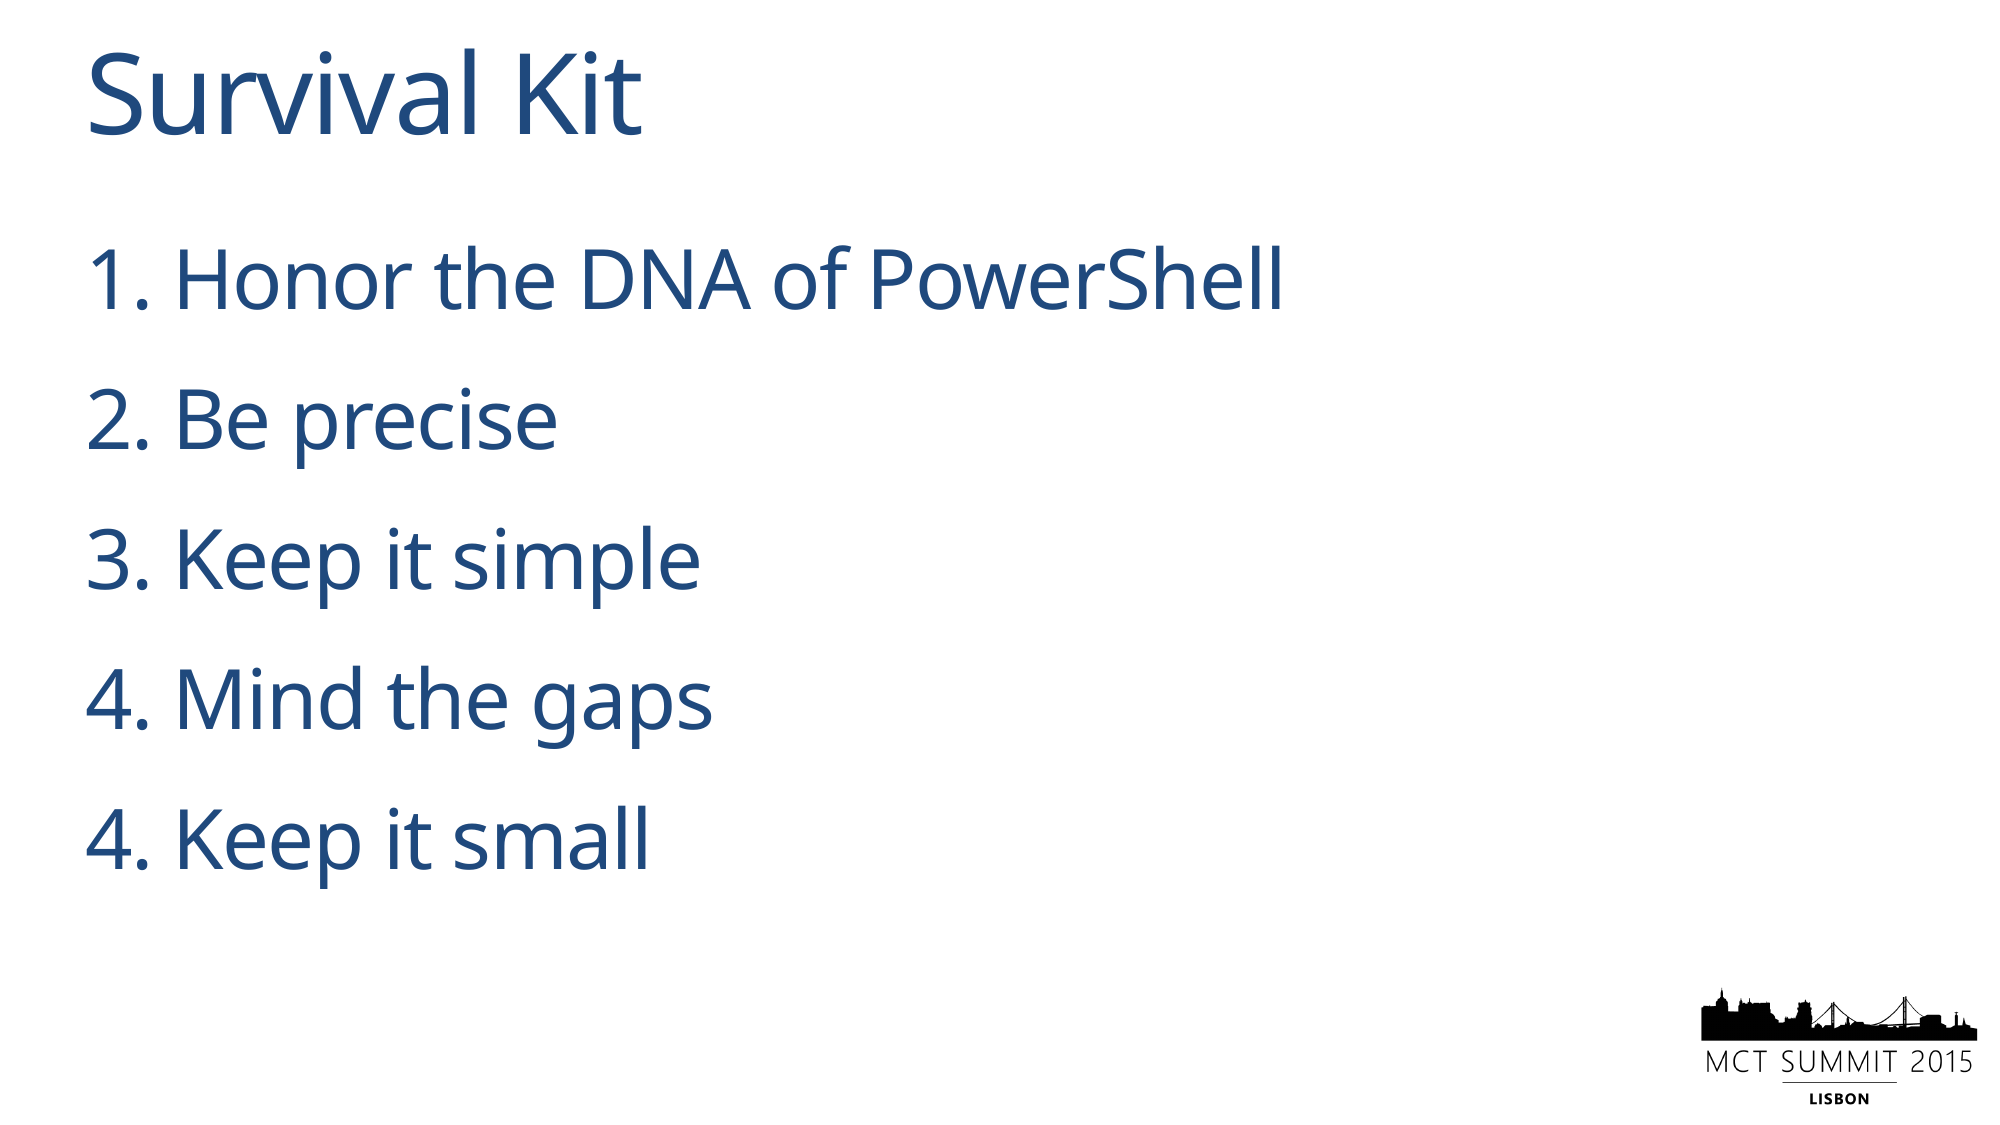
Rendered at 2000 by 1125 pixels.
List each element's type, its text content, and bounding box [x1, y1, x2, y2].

title Survival Kit [85, 37, 1914, 161]
picture [1693, 979, 1985, 1112]
list 1. Honor the DNA of PowerShell 2. Be precise 3. Keep it simple 4. Mind the gaps 4. Keep it small [85, 237, 1957, 935]
